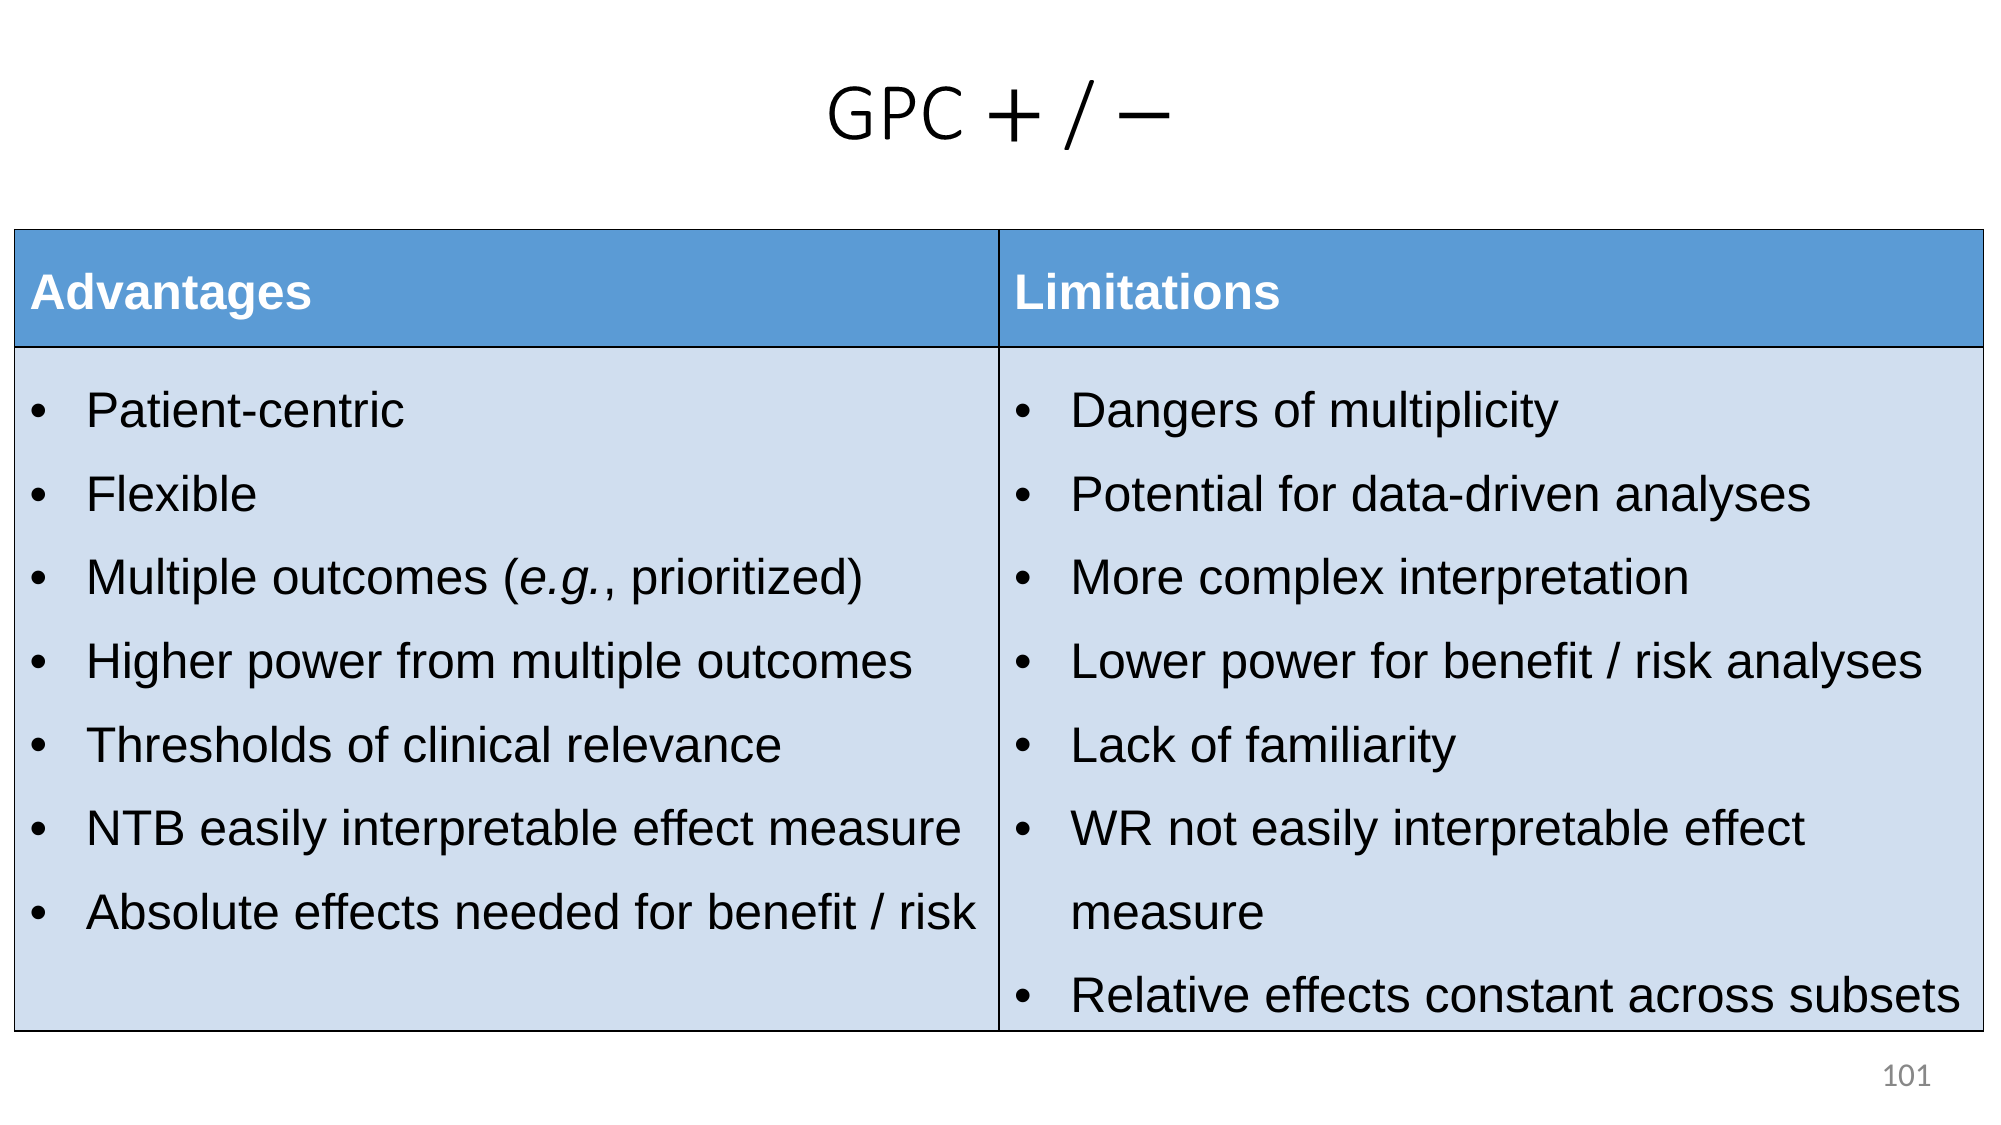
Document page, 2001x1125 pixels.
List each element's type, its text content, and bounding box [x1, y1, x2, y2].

table_cell Patient-centric Flexible Multiple outcomes (e.g., prioritized) Higher power from multiple outcomes Thresholds of clinical relevance NTB easily interpretable effect measure Absolute effects needed for benefit / risk [15, 348, 998, 1030]
title [251, 7, 1750, 225]
slide_number ‹#› [1496, 1042, 1947, 1103]
table_header Limitations [1000, 230, 1983, 346]
table_header Advantages [15, 230, 998, 346]
table_cell Dangers of multiplicity Potential for data-driven analyses More complex interpretation Lower power for benefit / risk analyses Lack of familiarity WR not easily interpretable effect measure Relative effects constant across subsets [1000, 348, 1983, 1030]
